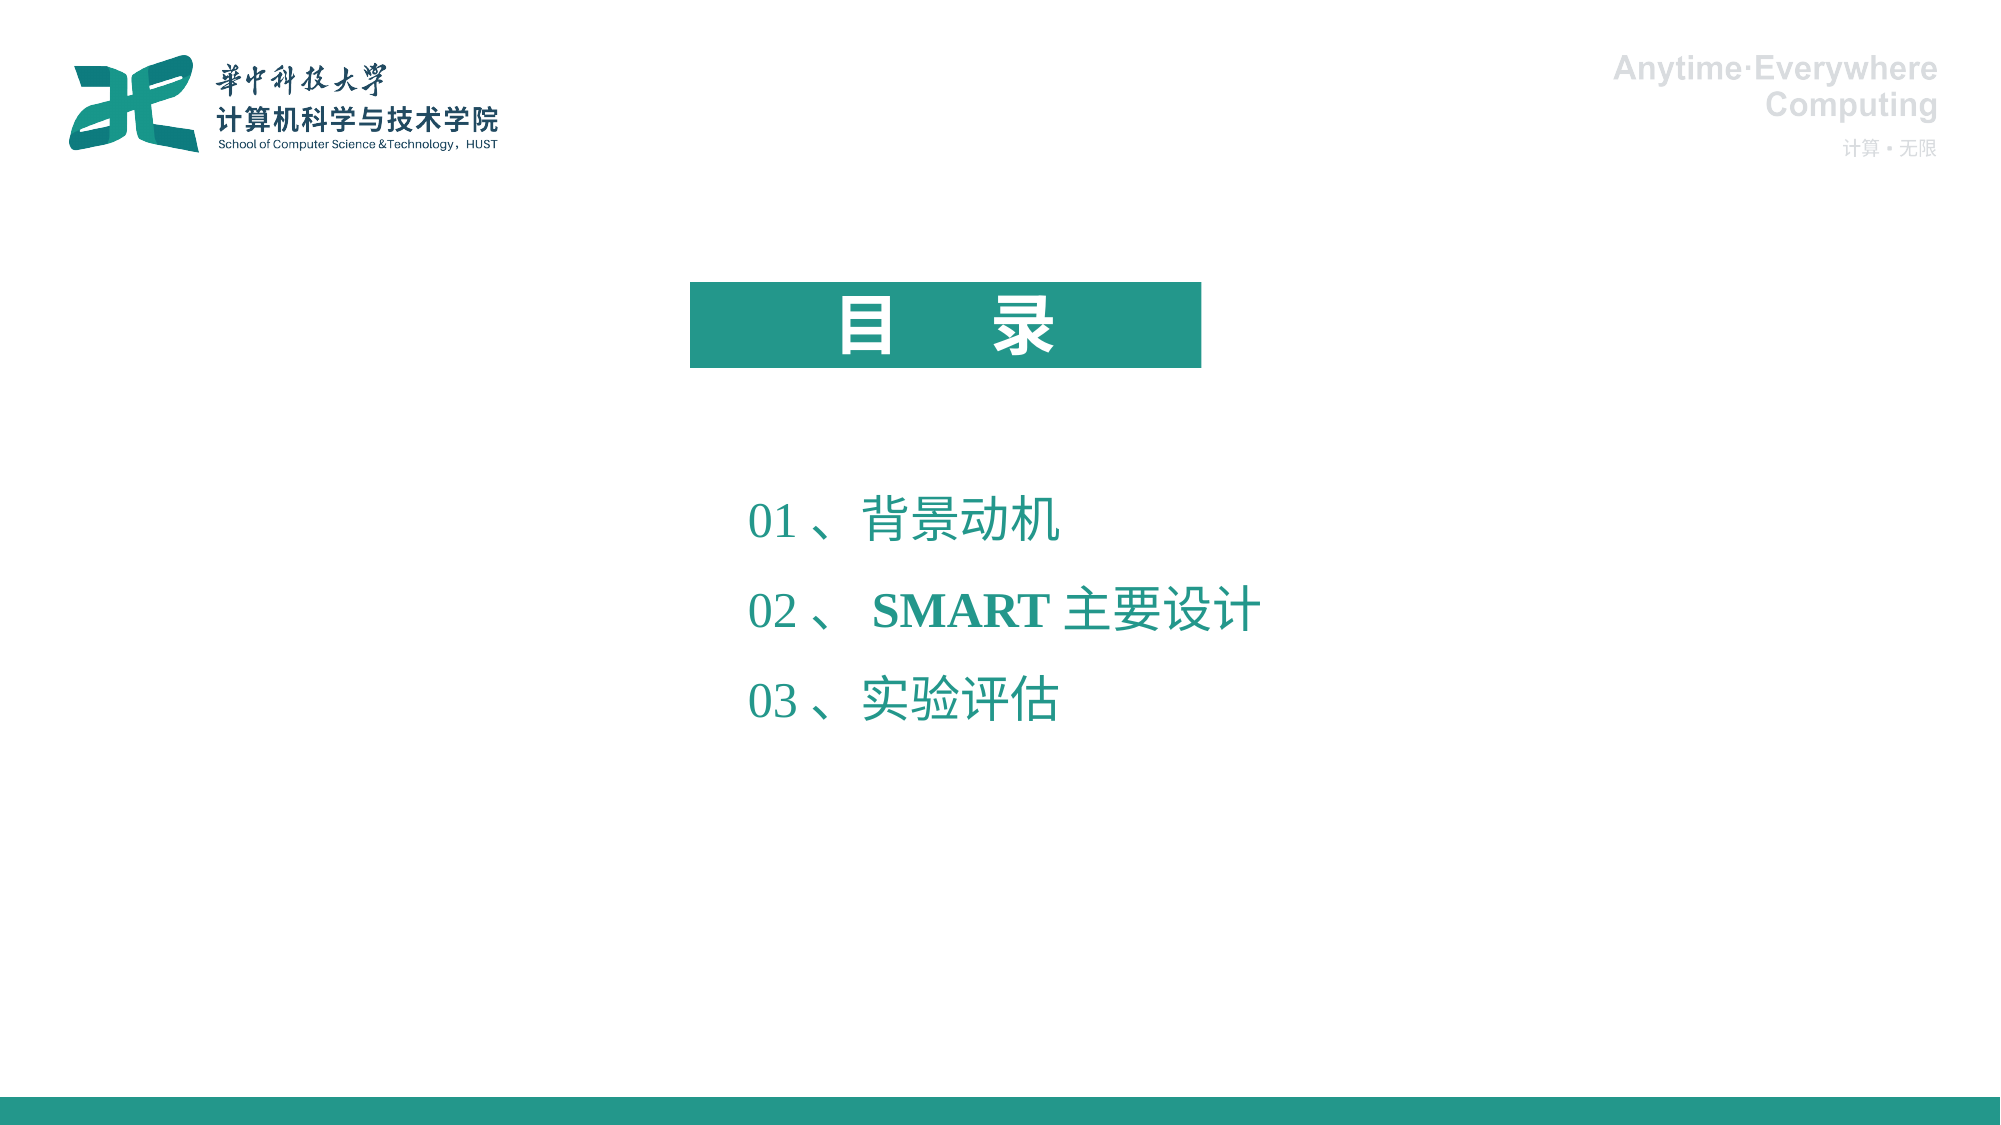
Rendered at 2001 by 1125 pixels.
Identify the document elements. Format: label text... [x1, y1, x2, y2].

text_box [1178, 281, 1202, 369]
text_box 目 录 [713, 275, 1178, 371]
text_box [0, 1096, 2000, 1125]
text_box 01、背景动机 02、SMART主要设计 03、实验评估 [658, 450, 1289, 736]
picture [69, 55, 498, 153]
text_box [689, 281, 713, 369]
picture [1613, 55, 1937, 157]
